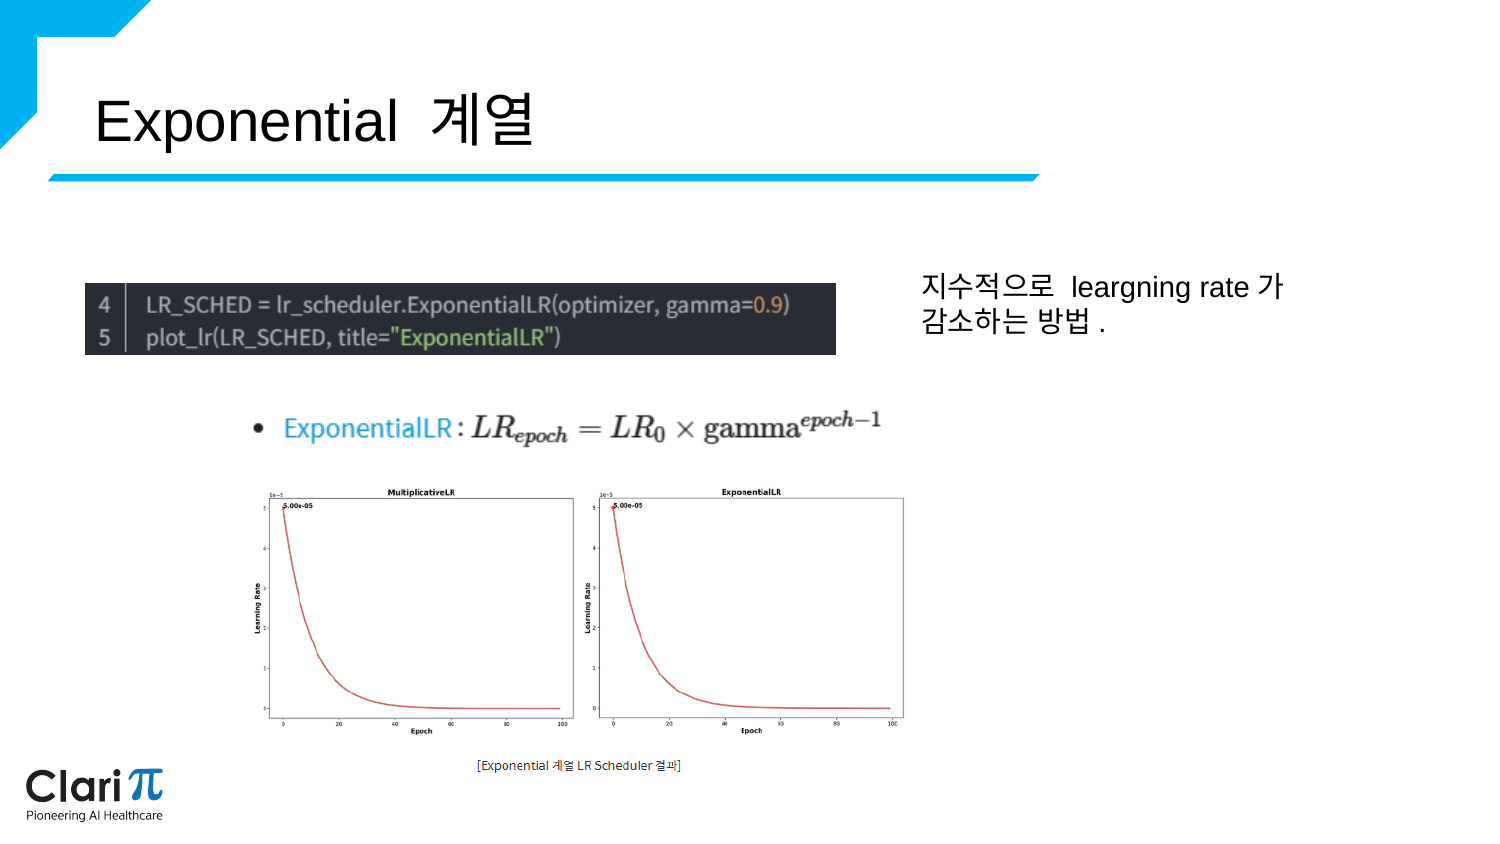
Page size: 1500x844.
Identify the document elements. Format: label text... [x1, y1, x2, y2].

text_box 지수적으로 leargning rate가 감소하는 방법. [906, 260, 1319, 346]
picture [232, 405, 932, 460]
picture [213, 466, 932, 797]
list Exponential 계열 [75, 75, 1437, 164]
picture [84, 283, 836, 355]
picture [16, 759, 173, 825]
